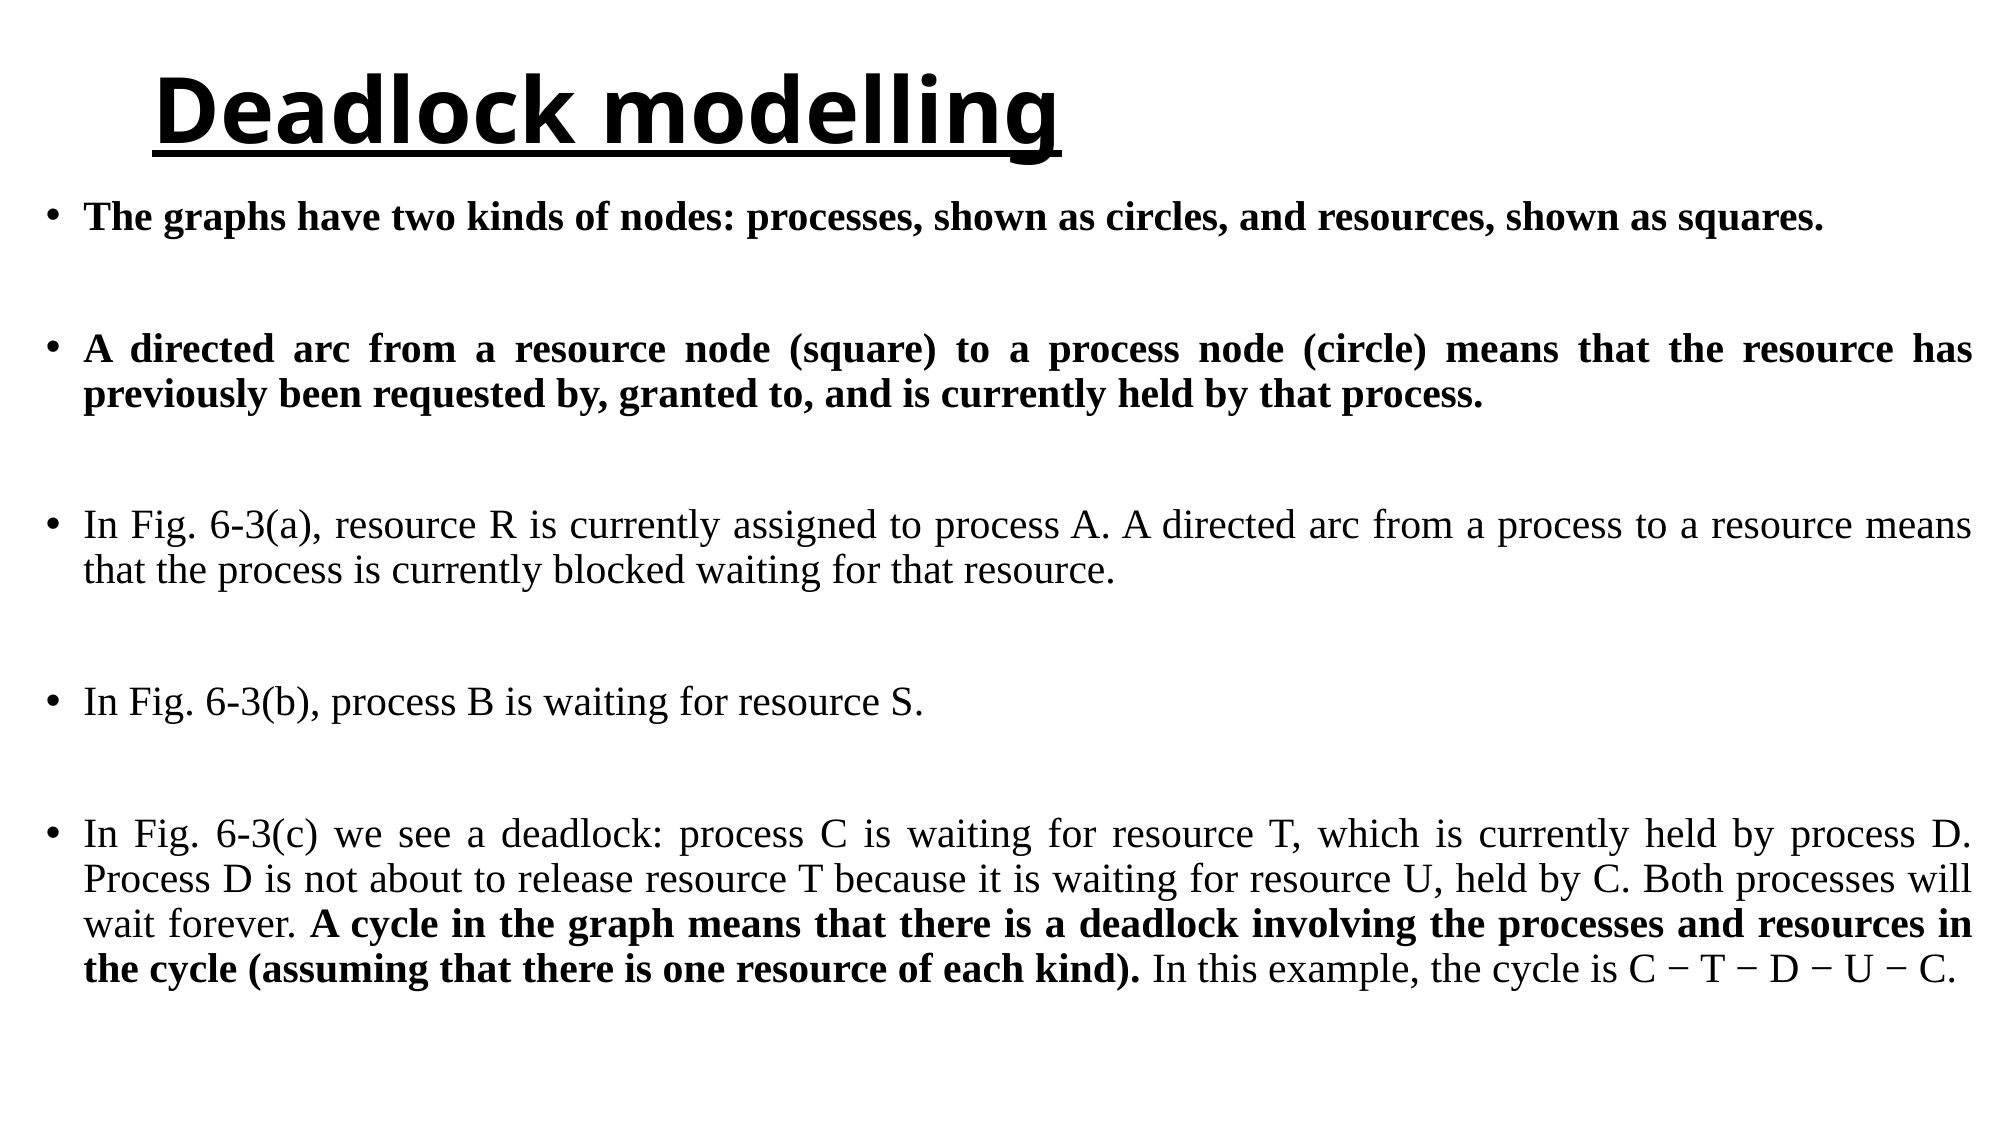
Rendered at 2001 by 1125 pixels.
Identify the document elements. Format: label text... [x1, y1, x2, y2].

list The graphs have two kinds of nodes: processes, shown as circles, and resources, shown as squares. A directed arc from a resource node (square) to a process node (circle) means that the resource has previously been requested by, granted to, and is currently held by that process. In Fig. 6-3(a), resource R is currently assigned to process A. A directed arc from a process to a resource means that the process is currently blocked waiting for that resource. In Fig. 6-3(b), process B is waiting for resource S. In Fig. 6-3(c) we see a deadlock: process C is waiting for resource T, which is currently held by process D. Process D is not about to release resource T because it is waiting for resource U, held by C. Both processes will wait forever. A cycle in the graph means that there is a deadlock involving the processes and resources in the cycle (assuming that there is one resource of each kind). In this example, the cycle is C − T − D − U − C. [30, 186, 1990, 1014]
title Deadlock modelling [137, 59, 1863, 186]
